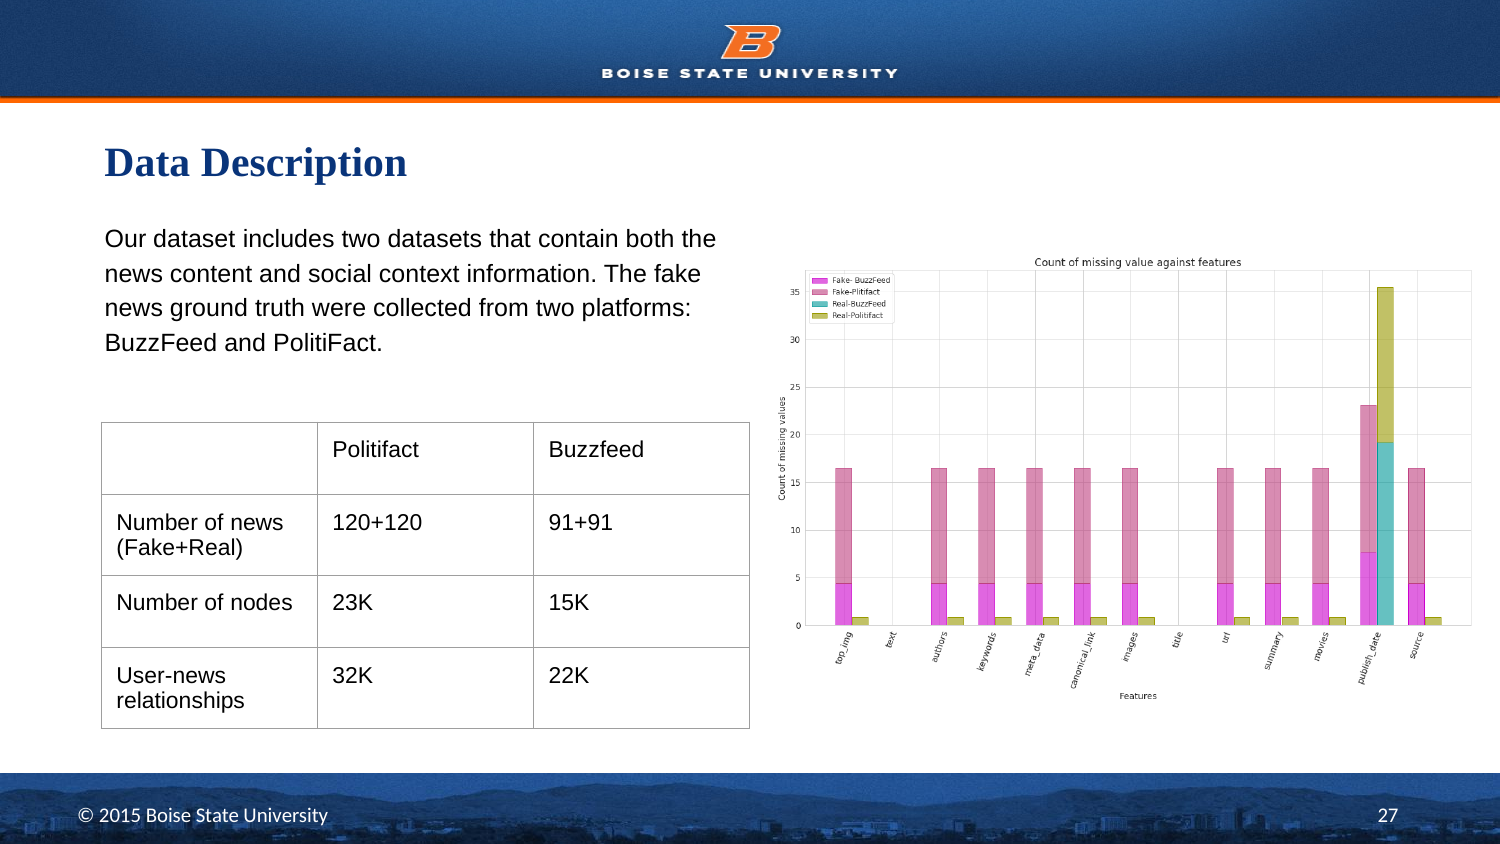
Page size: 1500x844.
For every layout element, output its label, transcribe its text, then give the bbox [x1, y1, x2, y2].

table_cell 23K [318, 576, 533, 647]
table_cell 32K [318, 648, 533, 728]
table_cell Number of nodes [102, 576, 317, 647]
text_box Data Description [89, 119, 969, 229]
table_cell 120+120 [318, 495, 533, 575]
picture [0, 773, 1500, 844]
table_cell 91+91 [534, 495, 749, 575]
table_header Buzzfeed [534, 423, 749, 494]
picture [0, 0, 1500, 103]
table_header [102, 423, 317, 494]
table_cell User-news relationships [102, 648, 317, 728]
table_cell 22K [534, 648, 749, 728]
table_header Politifact [318, 423, 533, 494]
text_box Our dataset includes two datasets that contain both the news content and social context information. The fake news ground truth were collected from two platforms: BuzzFeed and PolitiFact. [89, 203, 750, 687]
table_cell Number of news (Fake+Real) [102, 495, 317, 575]
table_cell 15K [534, 576, 749, 647]
picture [774, 253, 1476, 706]
